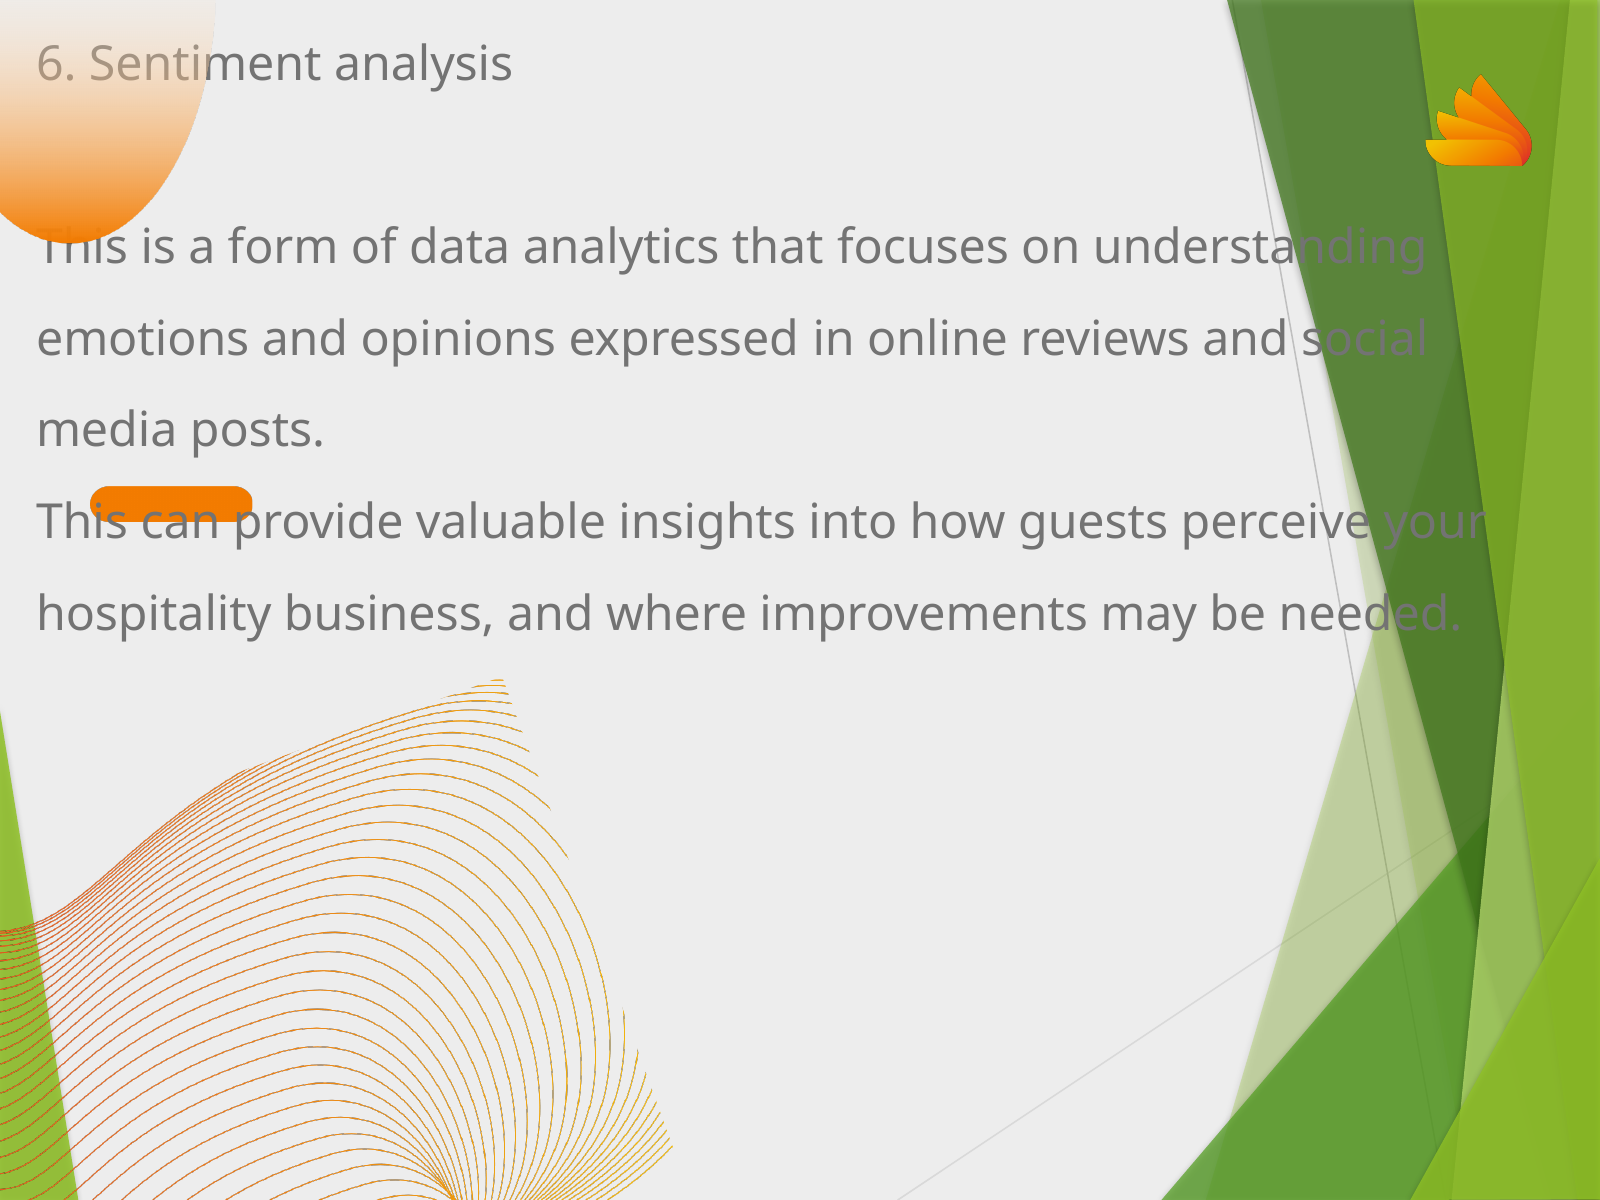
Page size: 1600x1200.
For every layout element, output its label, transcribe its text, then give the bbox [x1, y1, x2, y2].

text_box [0, 724, 693, 1200]
text_box [1425, 74, 1535, 166]
text_box [0, 0, 216, 244]
text_box 6. Sentiment analysis This is a form of data analytics that focuses on understanding emotions and opinions expressed in online reviews and social media posts. This can provide valuable insights into how guests perceive your hospitality business, and where improvements may be needed. [36, 0, 1564, 724]
